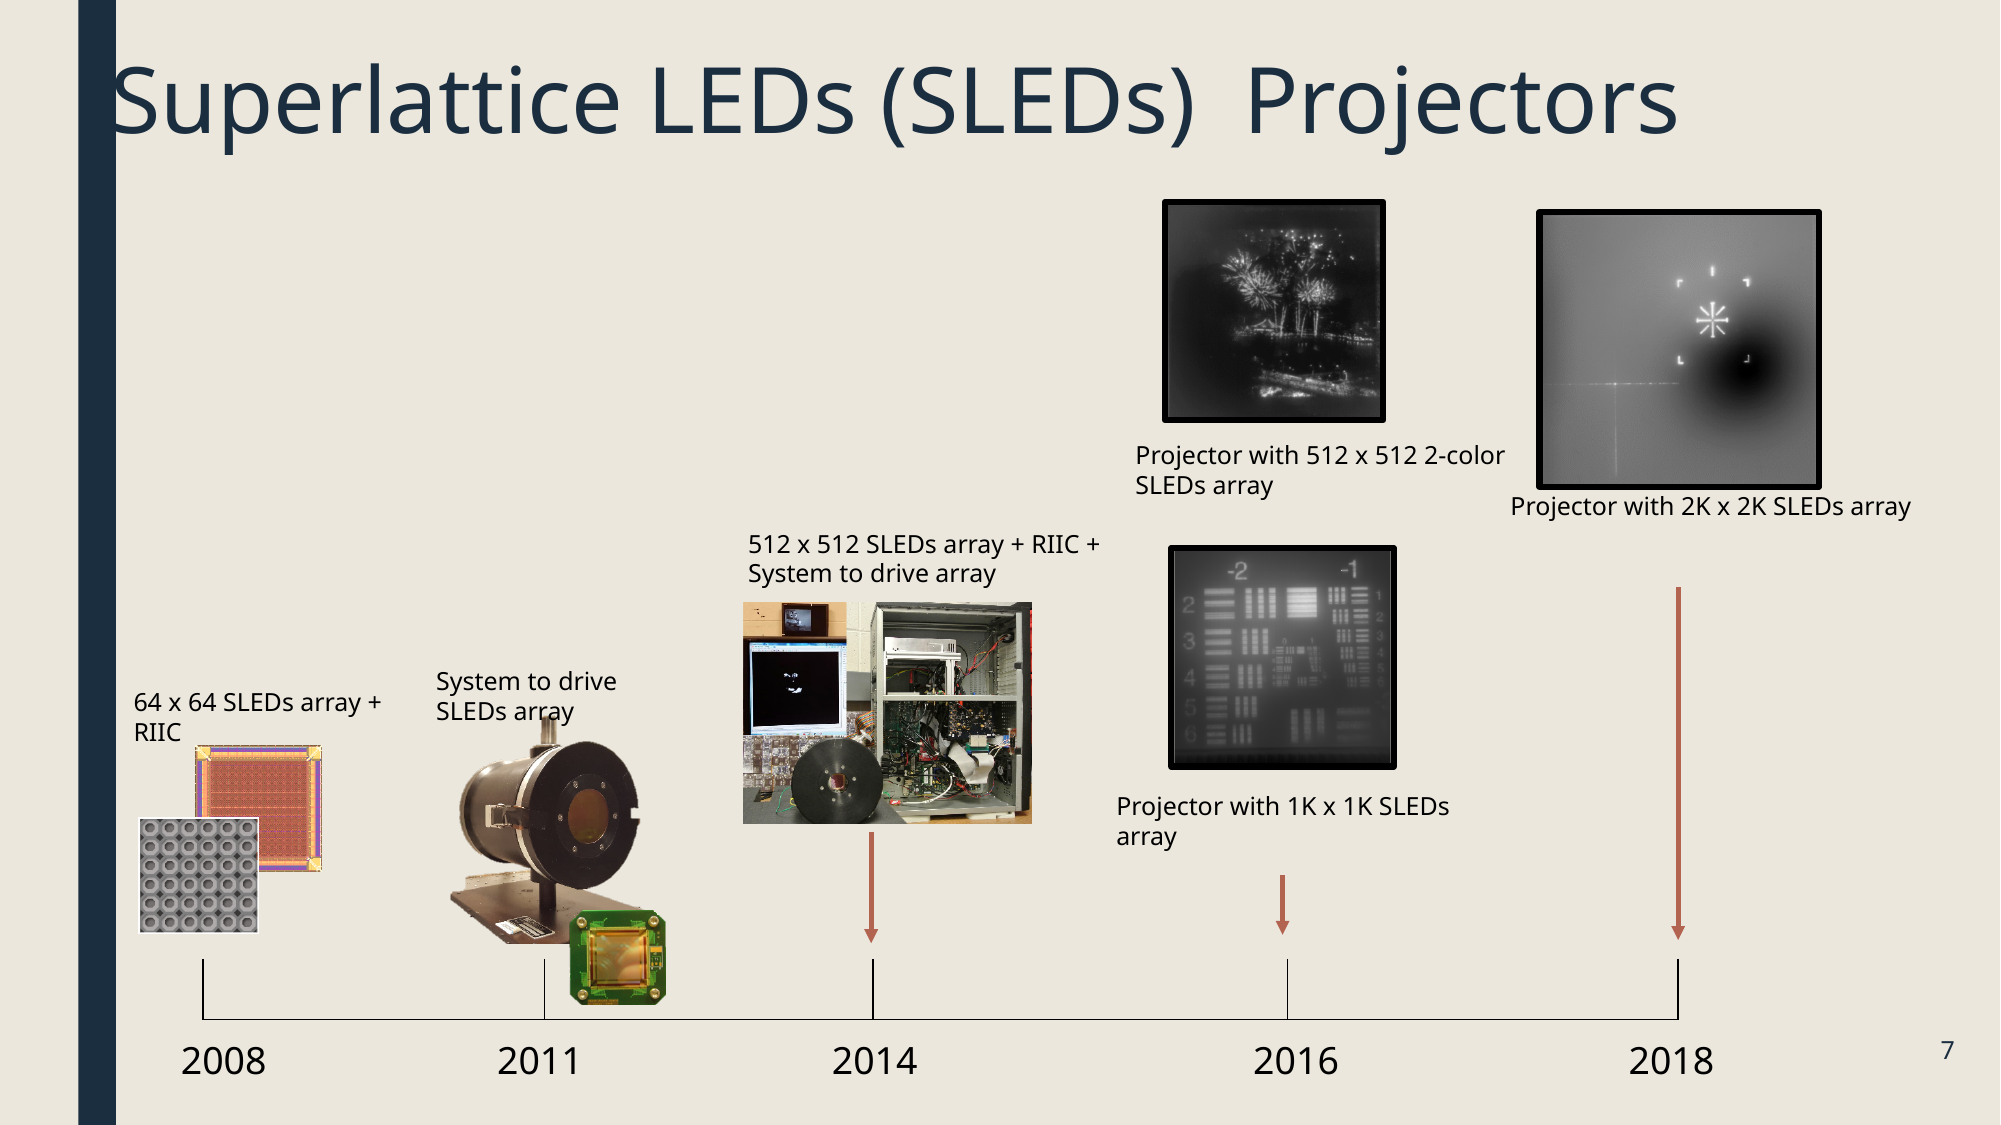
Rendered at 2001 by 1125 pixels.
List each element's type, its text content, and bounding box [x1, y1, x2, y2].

text_box Projector with 1K x 1K SLEDs array [1101, 783, 1503, 889]
text_box Projector with 512 x 512 2-color SLEDs array [1120, 432, 1542, 543]
table_header 2008 [73, 1028, 374, 1088]
picture [1168, 204, 1381, 418]
text_box System to drive SLEDs array [421, 658, 700, 734]
table_header 2011 [374, 1028, 706, 1088]
slide_number 7 [1865, 1004, 1970, 1098]
picture [447, 713, 667, 1005]
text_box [118, 679, 426, 934]
table_header 2018 [1548, 1028, 1795, 1088]
title Superlattice LEDs (SLEDs) Projectors [33, 48, 1759, 180]
table_header [545, 959, 872, 1019]
picture [1174, 551, 1391, 764]
picture [743, 602, 1032, 824]
table_header 2014 [706, 1028, 1044, 1088]
table_header [874, 959, 1287, 1019]
picture [1542, 215, 1816, 484]
table_header [1288, 959, 1677, 1019]
text_box 512 x 512 SLEDs array + RIIC + System to drive array [733, 520, 1135, 626]
table_header [204, 959, 544, 1019]
text_box Projector with 2K x 2K SLEDs array [1495, 483, 1936, 558]
table_header 2016 [1044, 1028, 1548, 1088]
